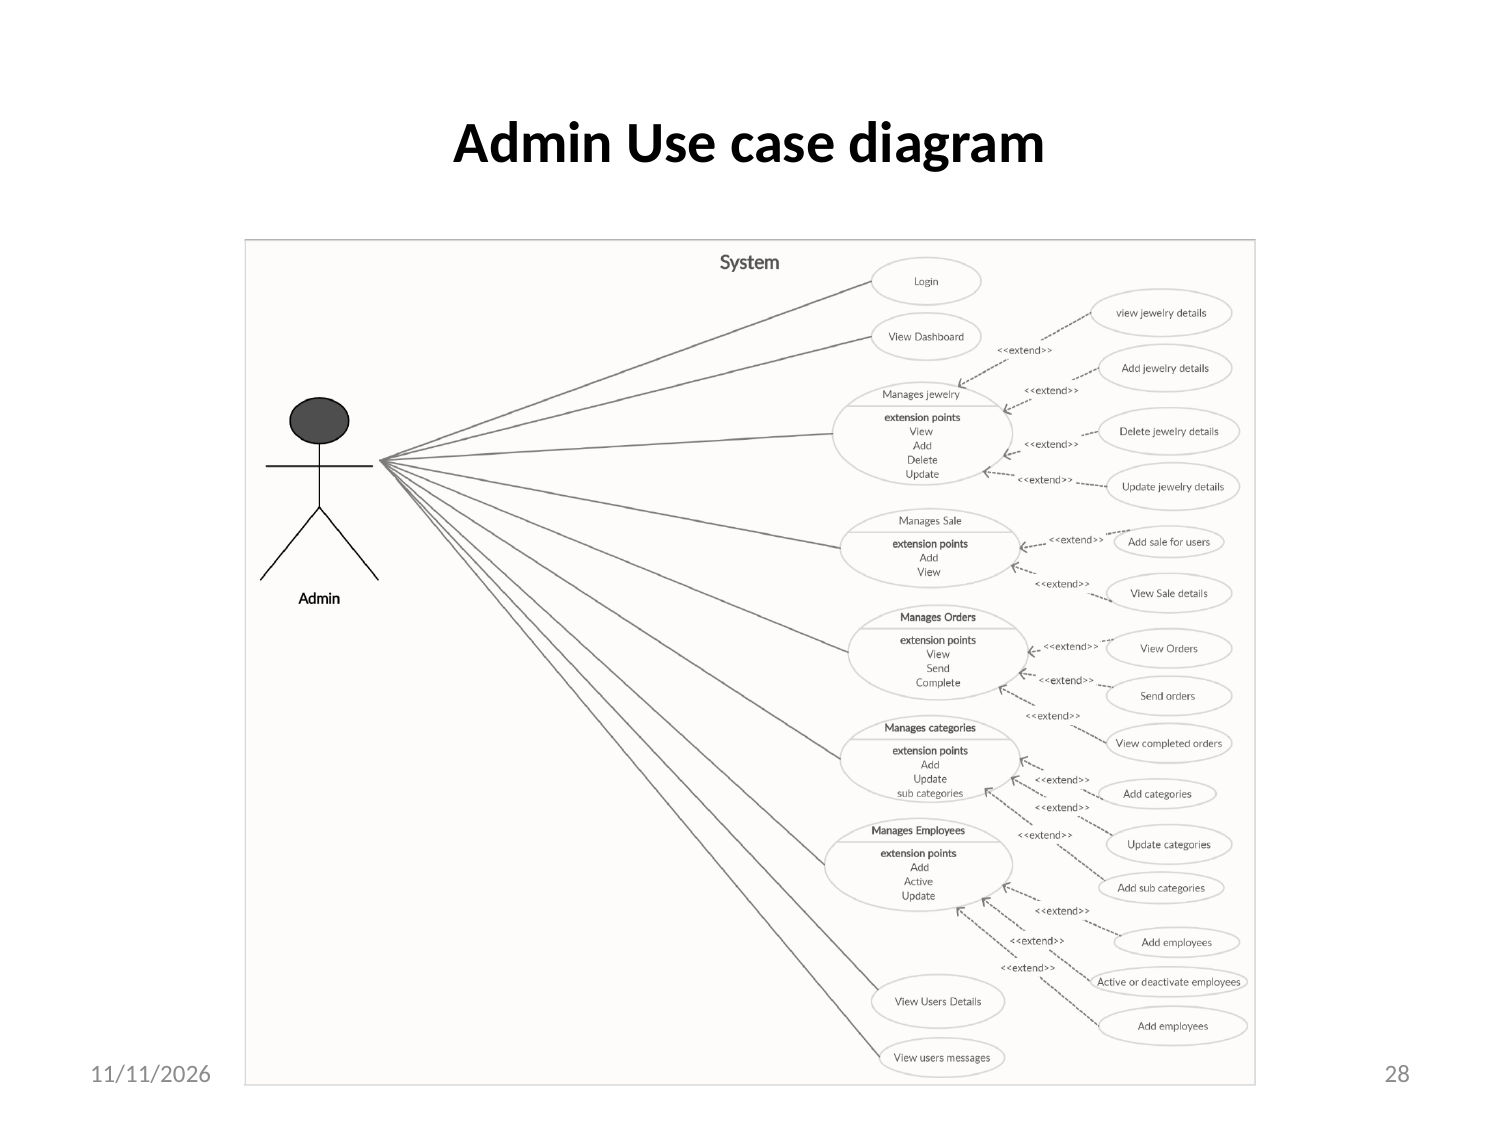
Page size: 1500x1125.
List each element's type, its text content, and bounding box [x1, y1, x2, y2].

picture [229, 224, 1271, 1101]
title Admin Use case diagram [75, 45, 1425, 233]
slide_number 28 [1273, 1042, 1425, 1103]
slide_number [75, 1042, 225, 1103]
